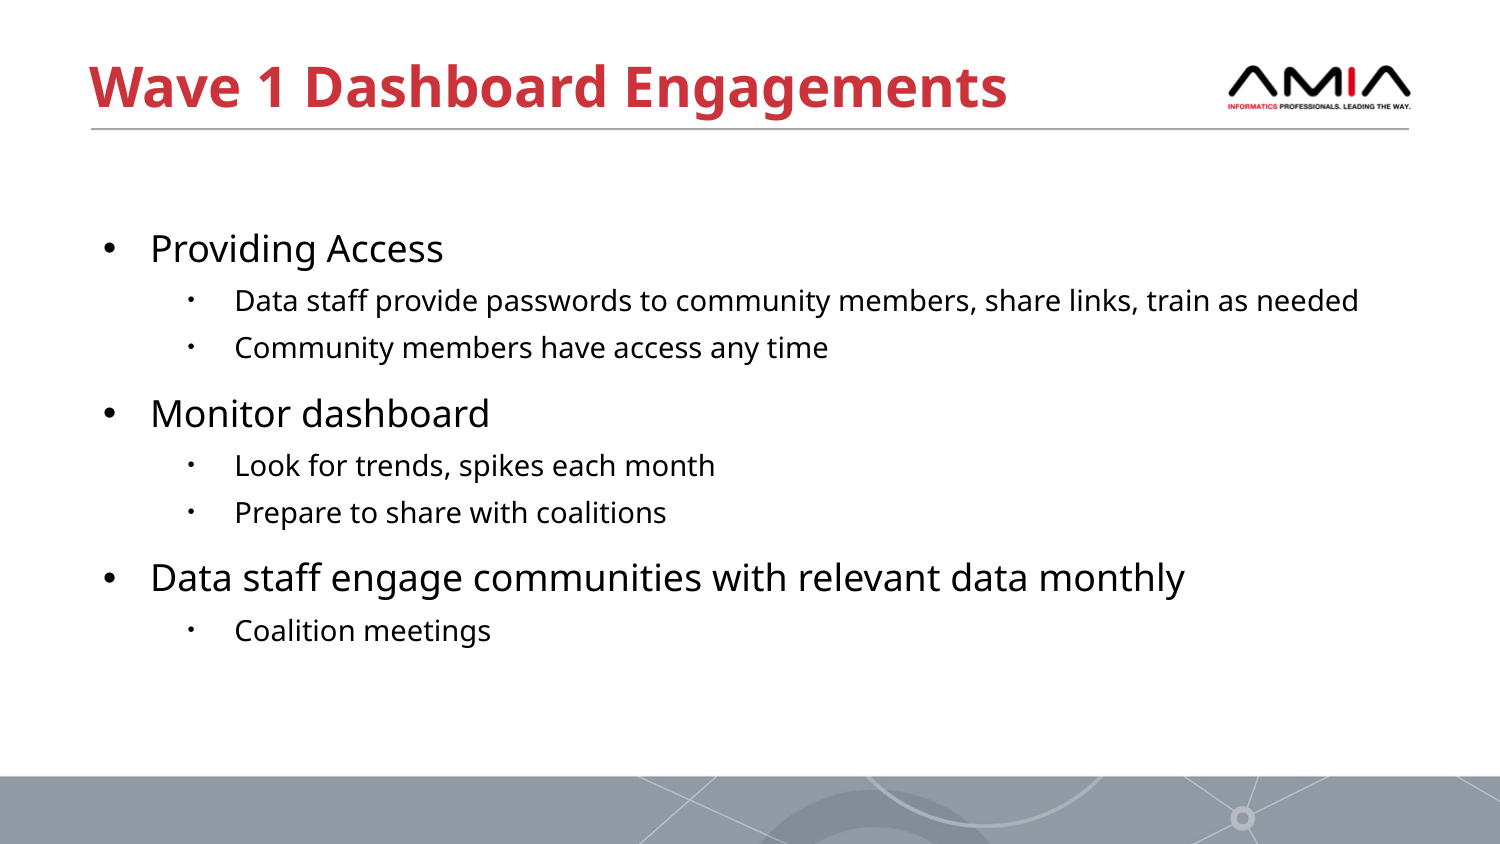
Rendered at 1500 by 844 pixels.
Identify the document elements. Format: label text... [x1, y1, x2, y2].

list Providing Access Data staff provide passwords to community members, share links, train as needed Community members have access any time Monitor dashboard Look for trends, spikes each month Prepare to share with coalitions Data staff engage communities with relevant data monthly Coalition meetings [103, 224, 1397, 700]
title Wave 1 Dashboard Engagements [89, 63, 1202, 118]
picture [0, 2, 1500, 844]
